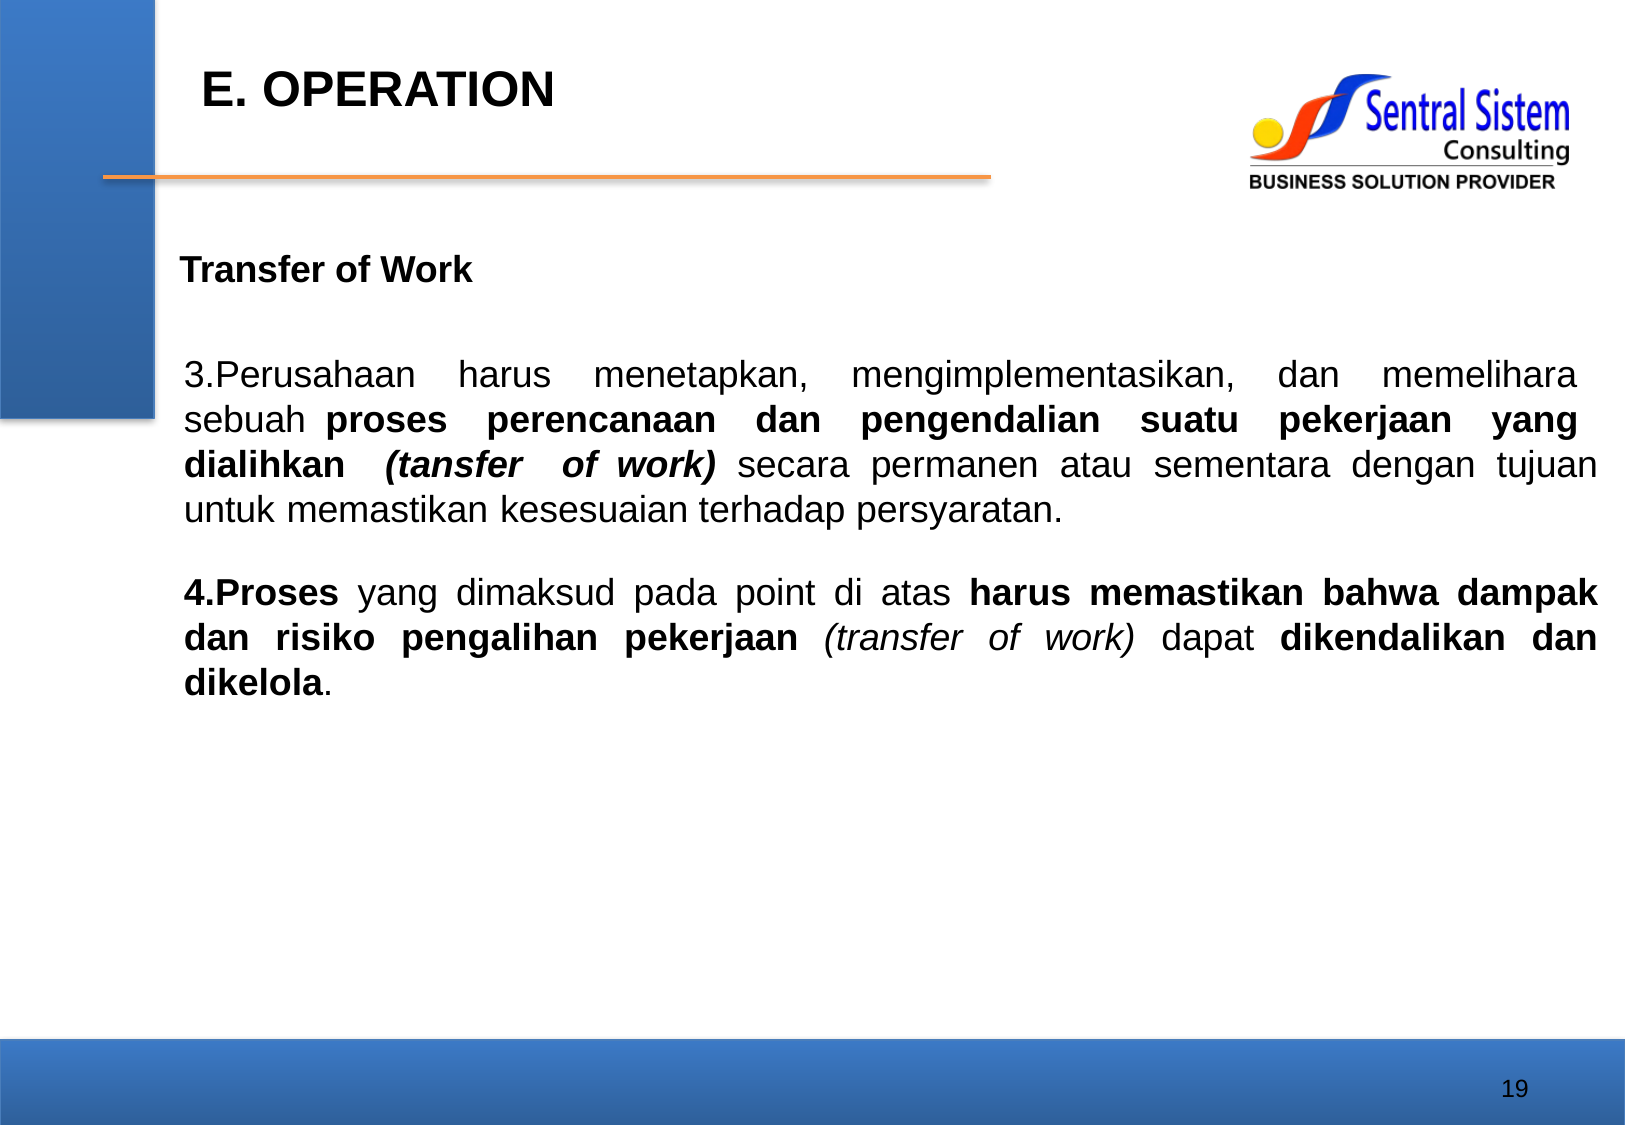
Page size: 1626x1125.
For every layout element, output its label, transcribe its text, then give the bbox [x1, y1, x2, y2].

slide_number 19 [1164, 1065, 1544, 1125]
text_box [0, 0, 155, 419]
text_box [0, 1039, 1625, 1125]
picture [1248, 73, 1570, 189]
text_box Perusahaan harus menetapkan, mengimplementasikan, dan memelihara sebuah proses perencanaan dan pengendalian suatu pekerjaan yang dialihkan (tansfer of work) secara permanen atau sementara dengan tujuan untuk memastikan kesesuaian terhadap persyaratan. Proses yang dimaksud pada point di atas harus memastikan bahwa dampak dan risiko pengalihan pekerjaan (transfer of work) dapat dikendalikan dan dikelola. [178, 324, 1600, 738]
text_box E. OPERATION [186, 49, 1225, 124]
text_box Transfer of Work [177, 244, 1613, 363]
